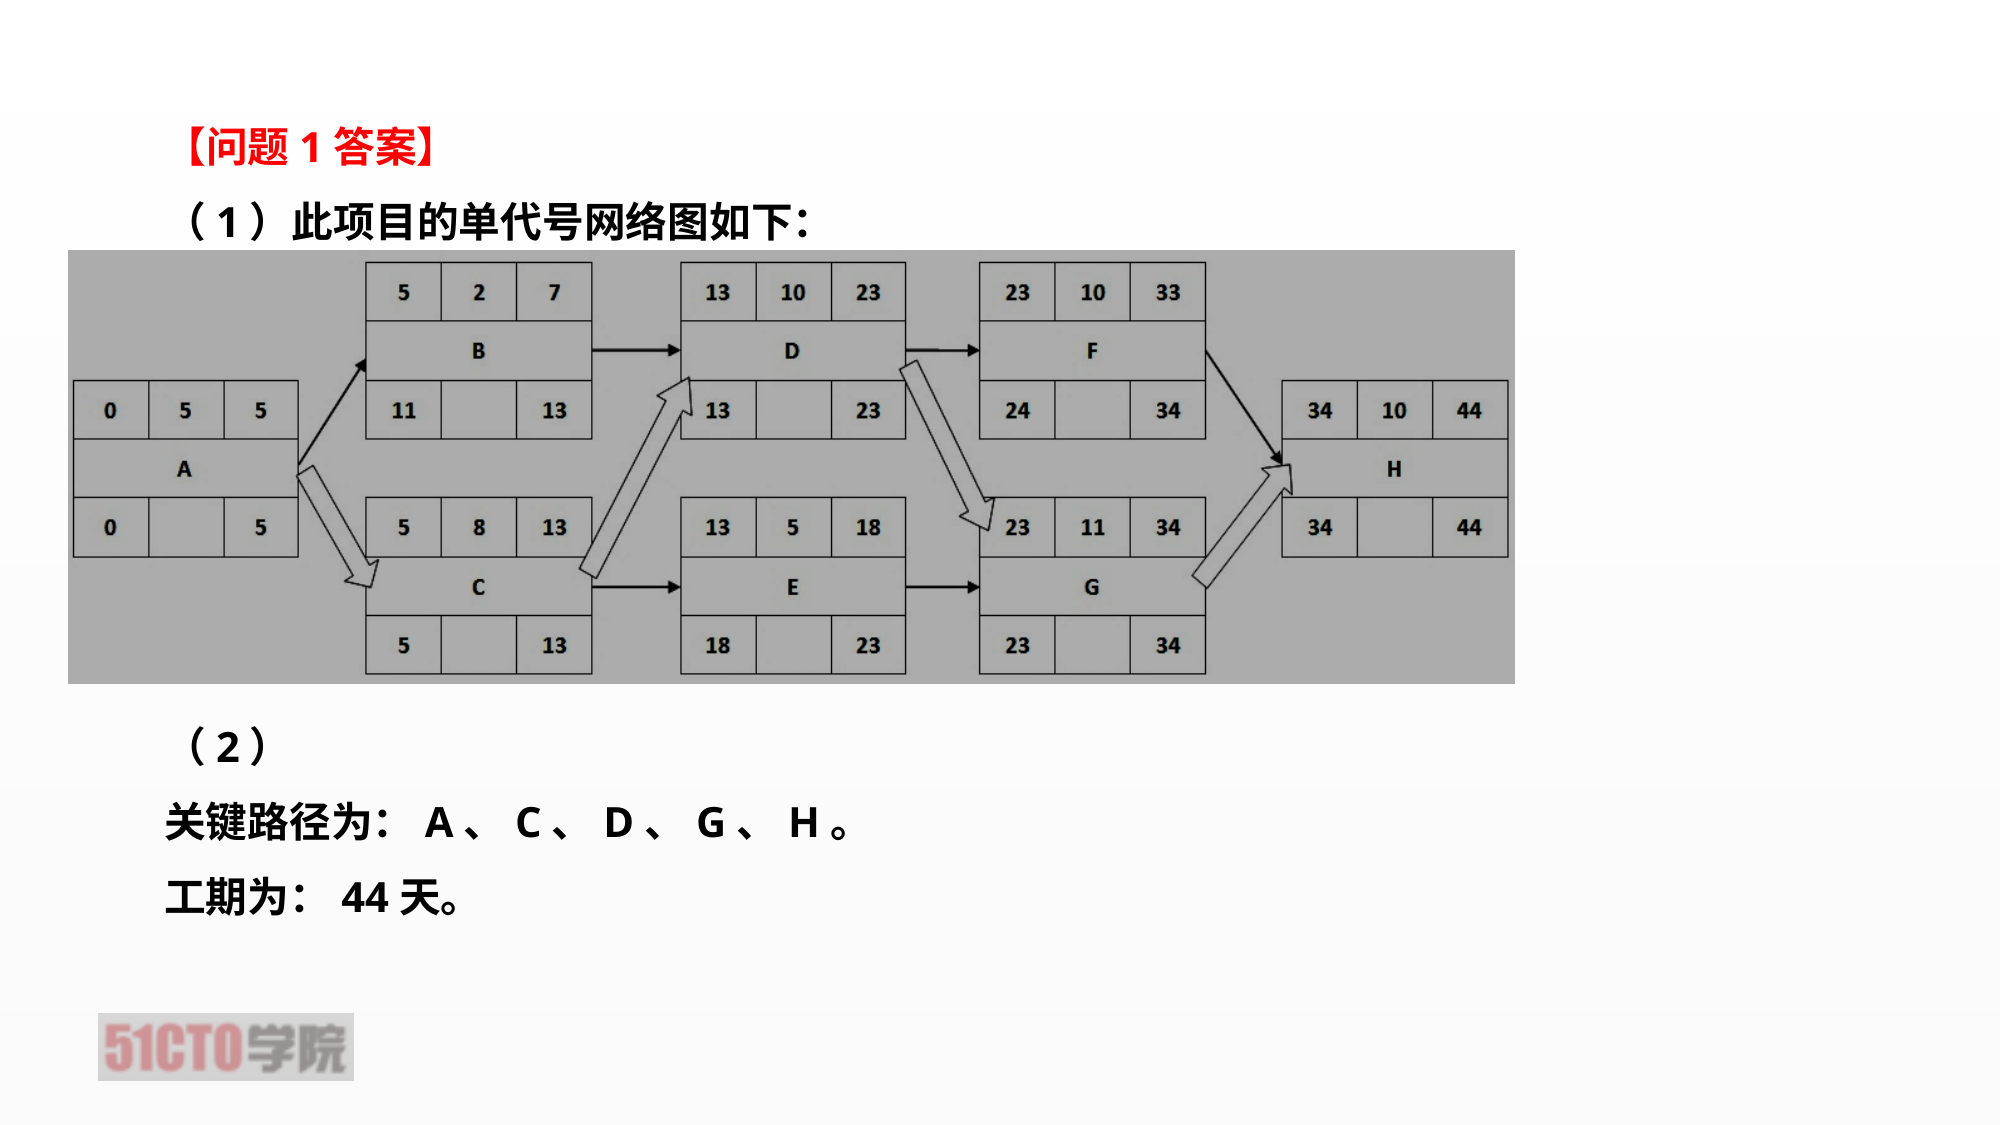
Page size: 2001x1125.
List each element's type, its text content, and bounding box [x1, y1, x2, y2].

text_box 【问题1答案】 （1）此项目的单代号网络图如下： （2） 关键路径为：A、C、D、G、H。 工期为：44天。 [133, 87, 1766, 930]
picture [68, 250, 1515, 684]
picture [98, 1013, 354, 1081]
